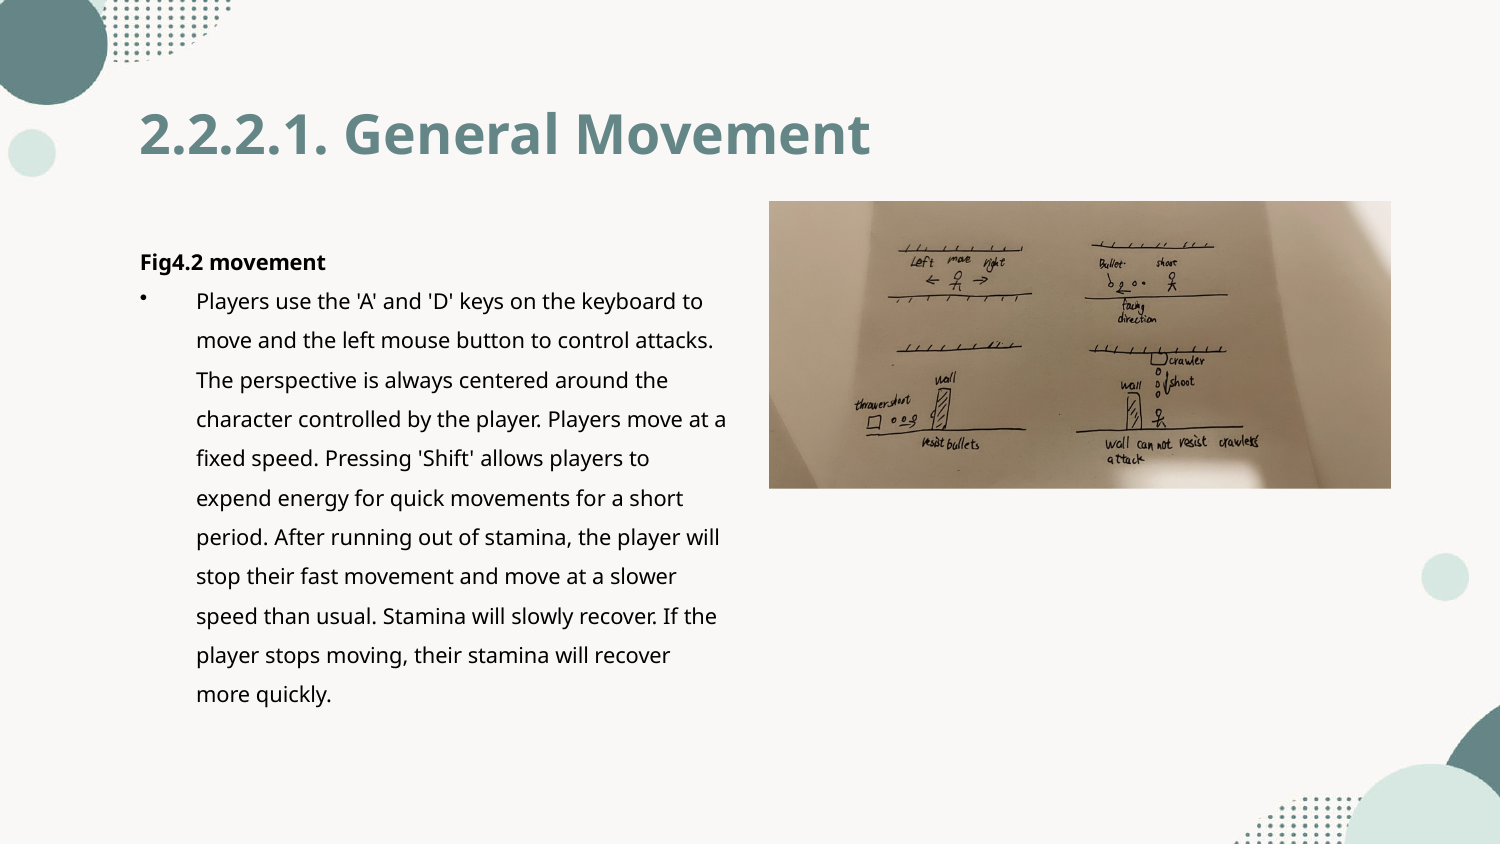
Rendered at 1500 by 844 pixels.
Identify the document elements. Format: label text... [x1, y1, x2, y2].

picture [0, 0, 1500, 844]
text_box 2.2.2.1. General Movement [125, 86, 1406, 178]
text_box Fig4.2 movement Players use the 'A' and 'D' keys on the keyboard to move and the left mouse button to control attacks. The perspective is always centered around the character controlled by the player. Players move at a fixed speed. Pressing 'Shift' allows players to expend energy for quick movements for a short period. After running out of stamina, the player will stop their fast movement and move at a slower speed than usual. Stamina will slowly recover. If the player stops moving, their stamina will recover more quickly. [125, 201, 747, 768]
